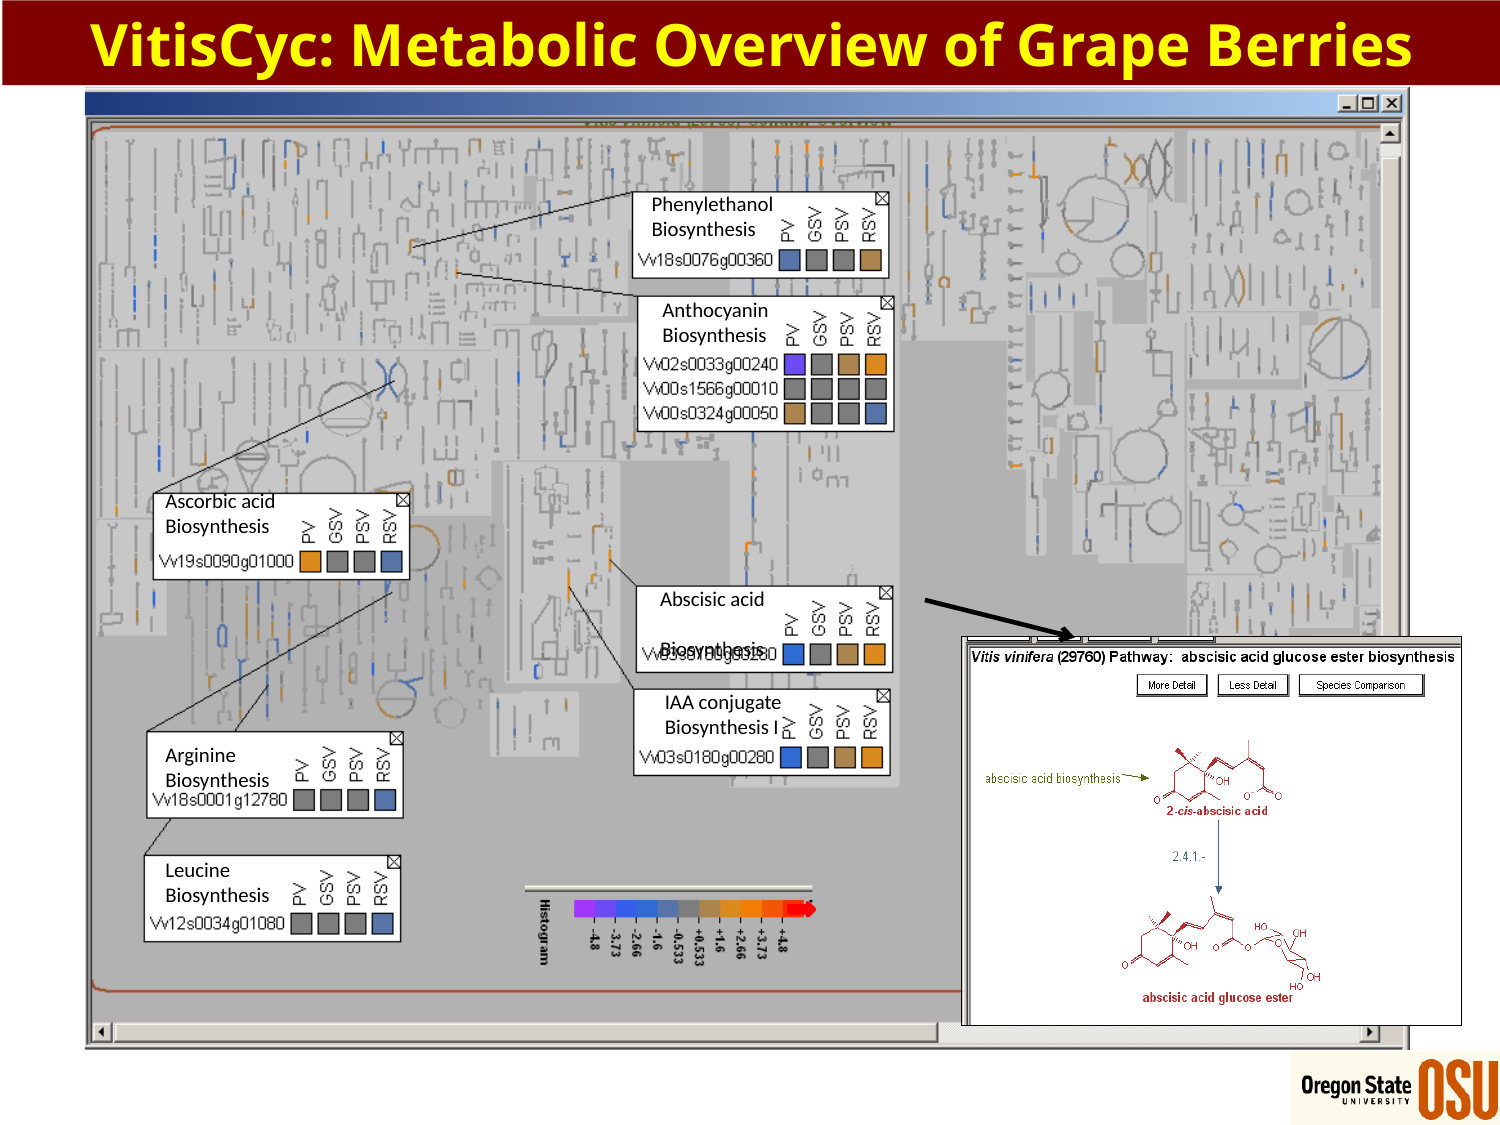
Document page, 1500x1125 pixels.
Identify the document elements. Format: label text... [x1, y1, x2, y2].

text_box VitisCyc: Metabolic Overview of Grape Berries [2, 0, 1500, 86]
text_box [924, 599, 1076, 638]
picture [84, 87, 1500, 1125]
